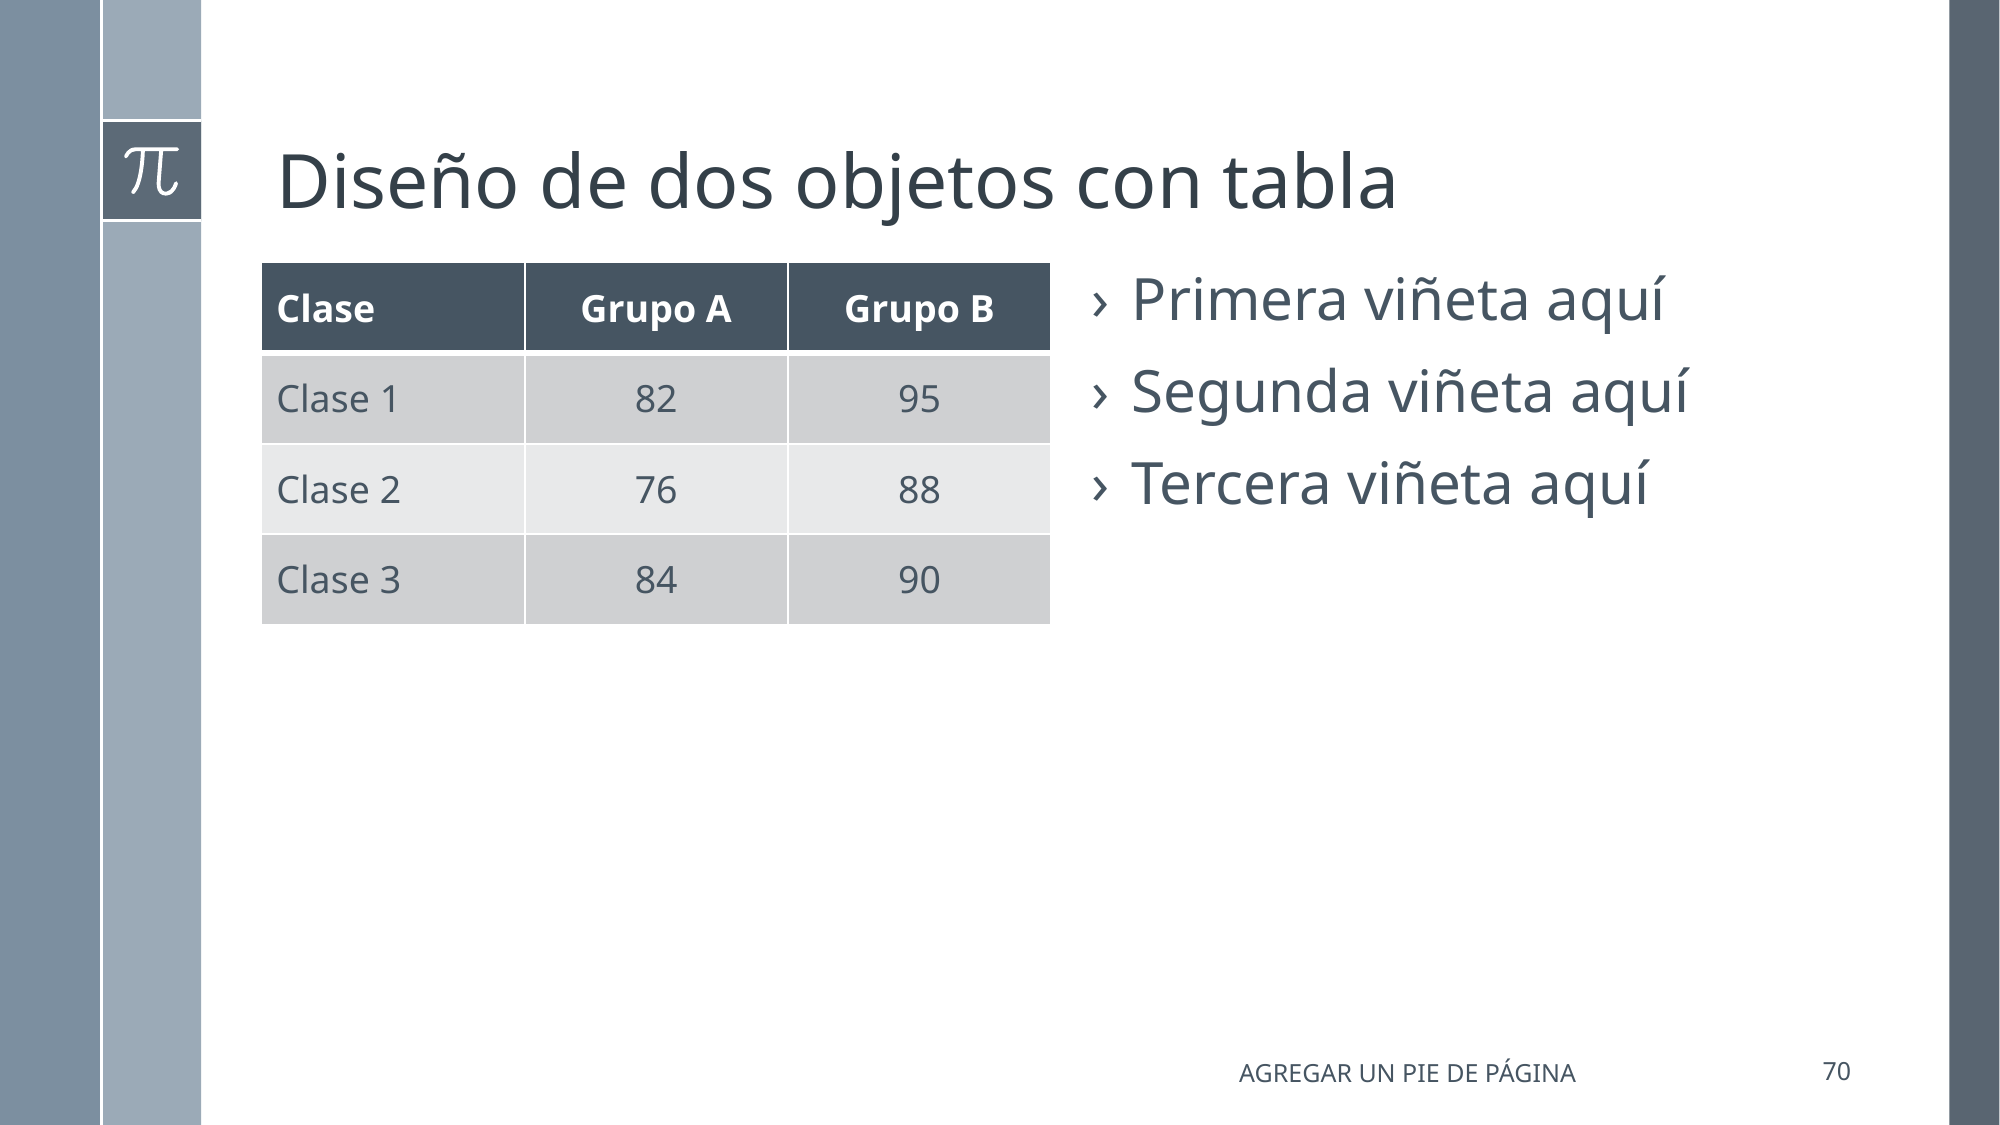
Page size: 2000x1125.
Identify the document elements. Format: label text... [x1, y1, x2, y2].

table_header Clase [262, 263, 524, 350]
title Diseño de dos objetos con tabla [261, 29, 1867, 233]
table_cell Clase 3 [262, 535, 524, 624]
table_header Grupo B [789, 263, 1050, 350]
table_cell 76 [526, 445, 787, 533]
table_cell Clase 2 [262, 445, 524, 533]
table_cell 90 [789, 535, 1050, 624]
table_header Grupo A [526, 263, 787, 350]
table_cell 88 [789, 445, 1050, 533]
footer Agregar un pie de página [1082, 1042, 1734, 1103]
table_cell 95 [789, 356, 1050, 443]
table_cell 82 [526, 356, 787, 443]
list Primera viñeta aquí Segunda viñeta aquí Tercera viñeta aquí [1076, 262, 1867, 1013]
table_cell Clase 1 [262, 356, 524, 443]
table_cell 84 [526, 535, 787, 624]
slide_number 70 [1766, 1042, 1867, 1103]
